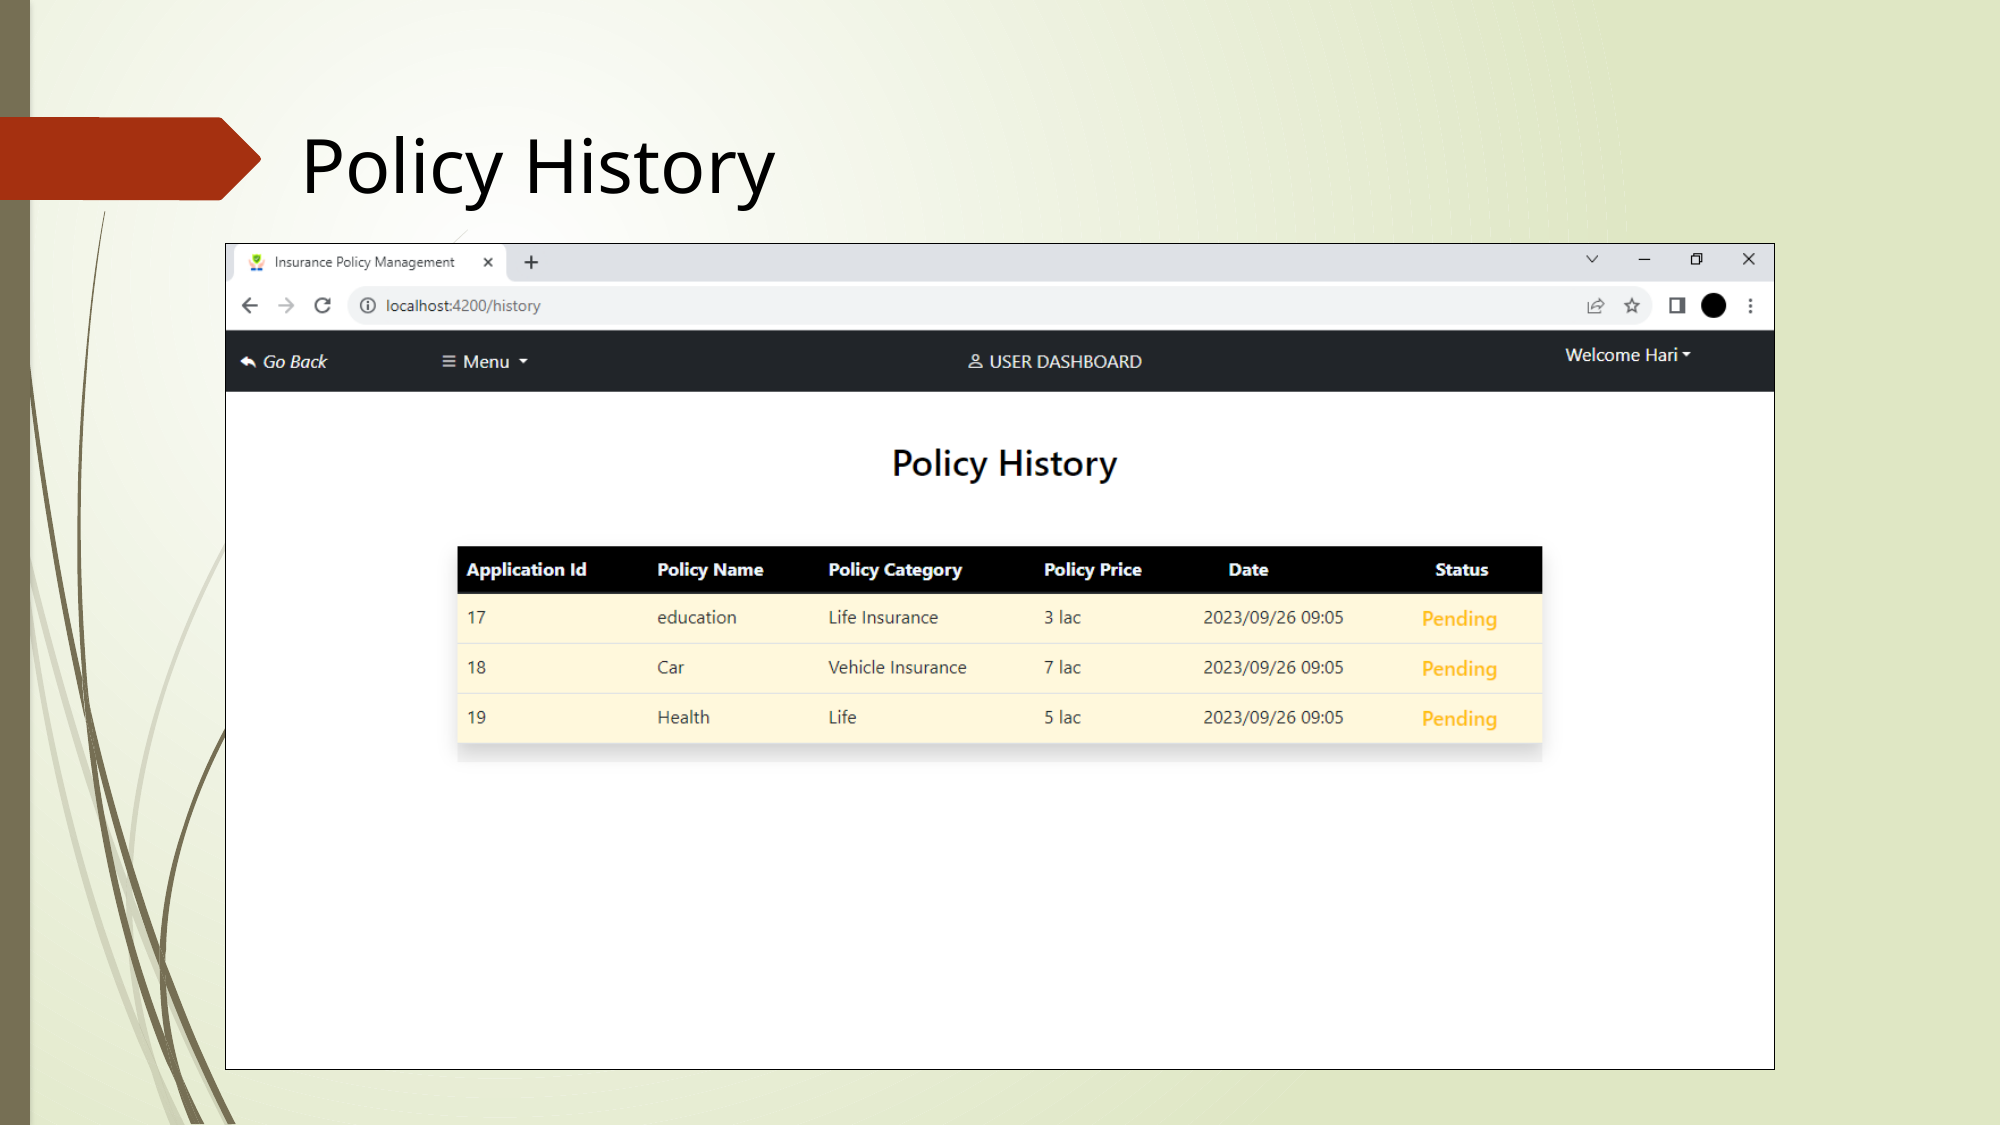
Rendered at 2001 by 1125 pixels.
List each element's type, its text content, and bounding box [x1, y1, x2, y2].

picture [224, 243, 1776, 1070]
text_box Policy History [285, 110, 791, 216]
